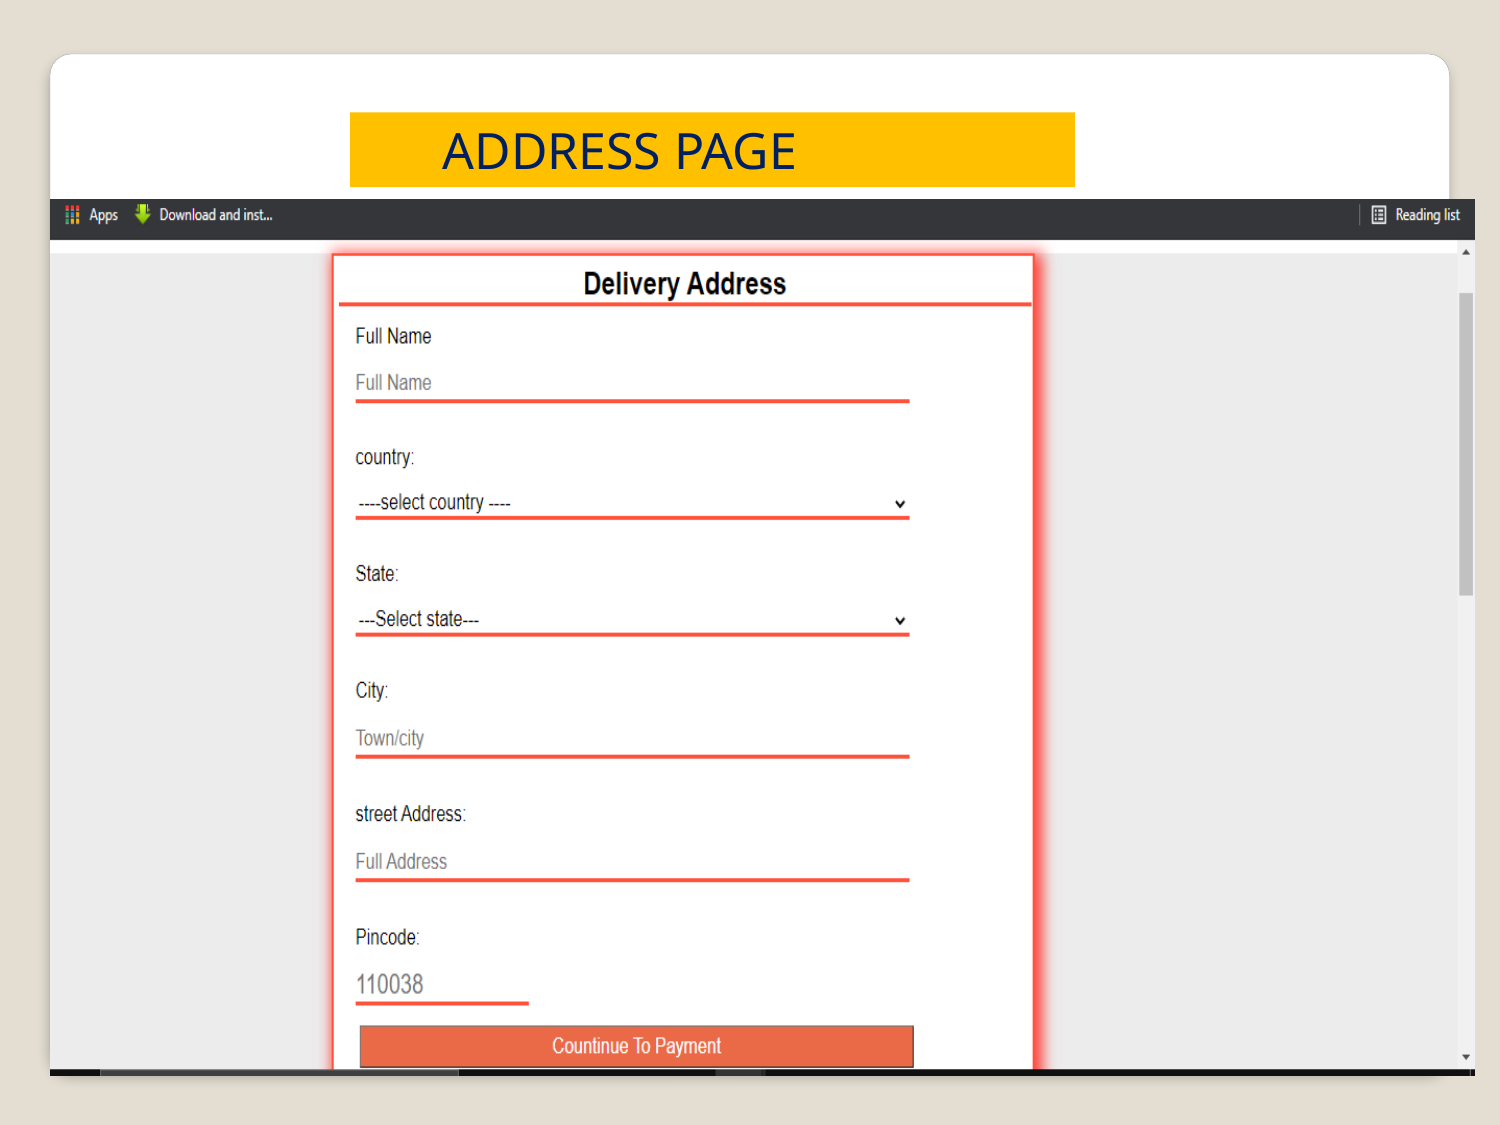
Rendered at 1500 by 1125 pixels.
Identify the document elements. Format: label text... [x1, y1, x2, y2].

picture [49, 199, 1476, 1076]
text_box ADDRESS PAGE [350, 112, 1075, 188]
